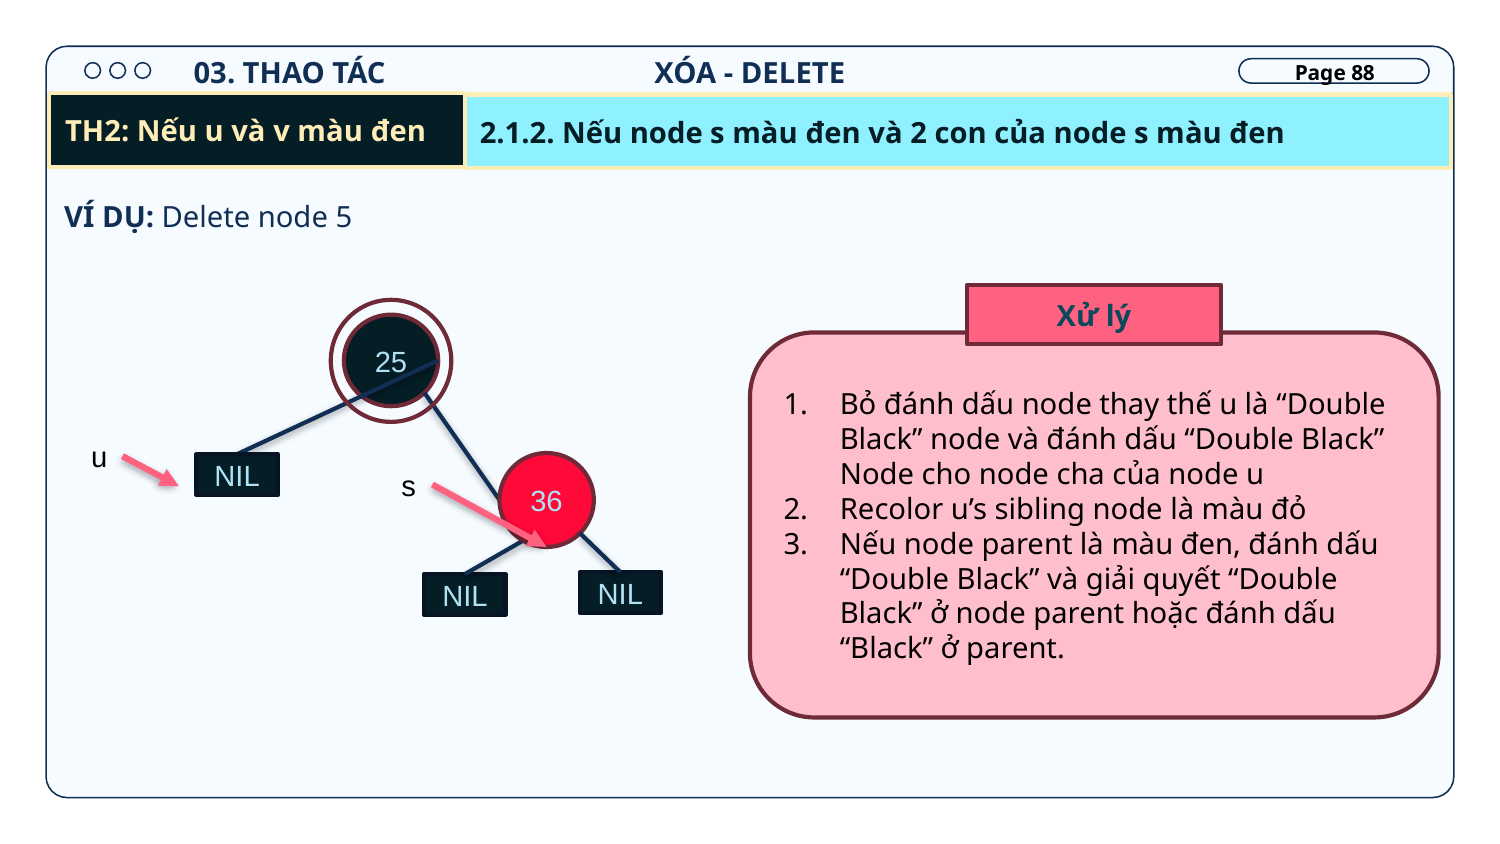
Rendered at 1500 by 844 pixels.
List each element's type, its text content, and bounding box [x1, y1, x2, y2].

text_box 2.1.2. Nếu node s màu đen và 2 con của node s màu đen [463, 92, 1453, 170]
text_box NIL [422, 572, 508, 617]
text_box Page 88 [1280, 52, 1393, 92]
text_box NIL [578, 570, 663, 615]
text_box s [386, 459, 433, 510]
text_box XÓA - DELETE [118, 39, 1382, 97]
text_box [749, 284, 1439, 718]
text_box 36 [497, 450, 596, 550]
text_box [236, 392, 358, 455]
text_box NIL [194, 452, 280, 497]
text_box [328, 297, 454, 424]
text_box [464, 532, 514, 575]
text_box TH2: Nếu u và v màu đen [47, 91, 463, 169]
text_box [424, 392, 514, 467]
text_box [122, 456, 180, 487]
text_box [579, 532, 621, 573]
text_box u [76, 431, 123, 481]
text_box VÍ DỤ: Delete node 5 [49, 165, 1408, 247]
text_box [432, 484, 500, 501]
